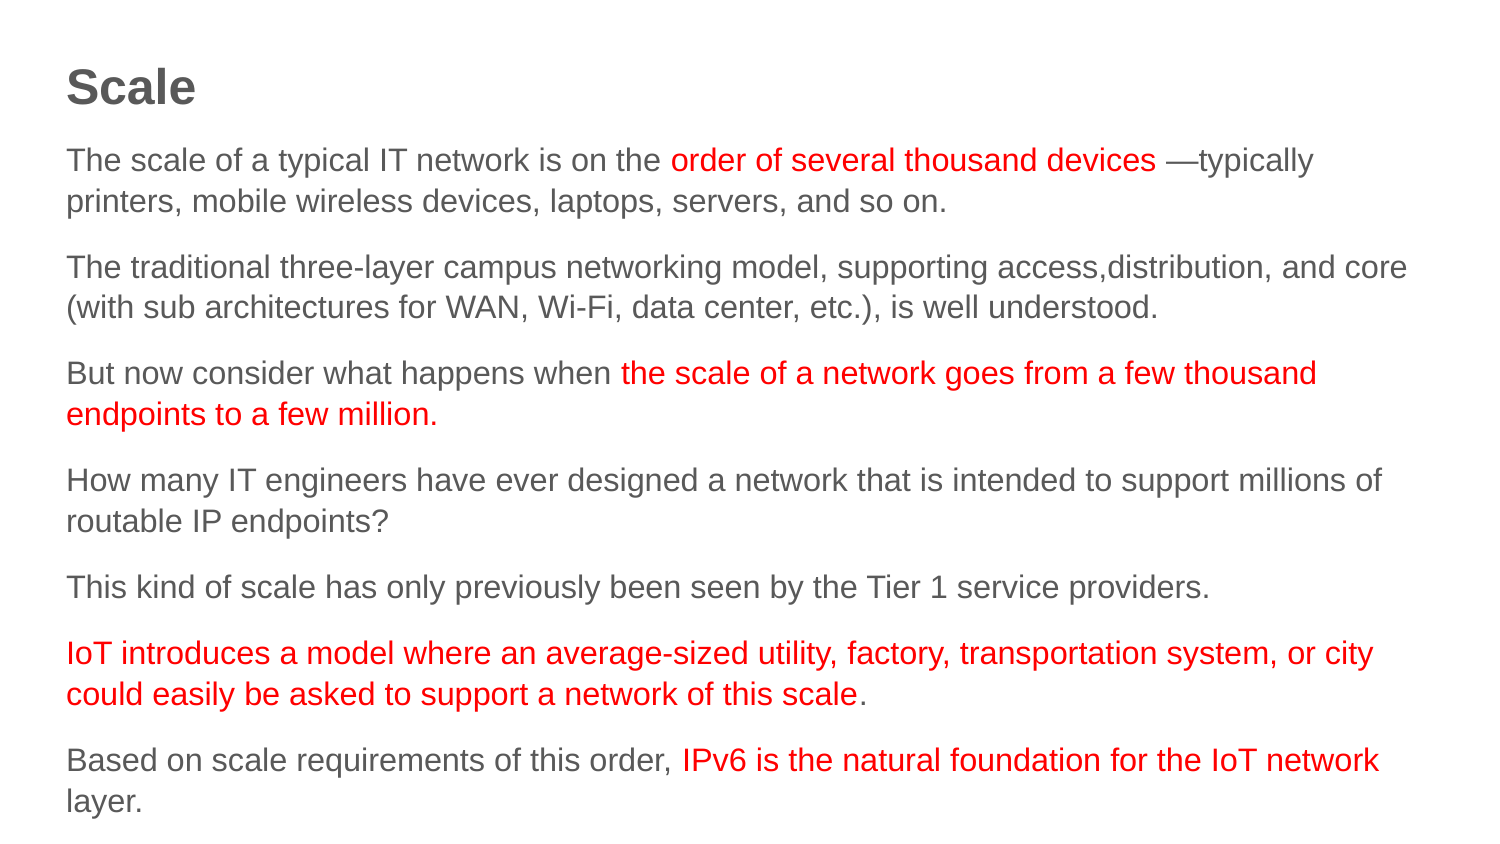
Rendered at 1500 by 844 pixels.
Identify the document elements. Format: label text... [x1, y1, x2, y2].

title Scale [51, 39, 1449, 121]
list The scale of a typical IT network is on the order of several thousand devices —typically printers, mobile wireless devices, laptops, servers, and so on. The traditional three-layer campus networking model, supporting access,distribution, and core (with sub architectures for WAN, Wi-Fi, data center, etc.), is well understood. But now consider what happens when the scale of a network goes from a few thousand endpoints to a few million. How many IT engineers have ever designed a network that is intended to support millions of routable IP endpoints? This kind of scale has only previously been seen by the Tier 1 service providers. IoT introduces a model where an average-sized utility, factory, transportation system, or city could easily be asked to support a network of this scale. Based on scale requirements of this order, IPv6 is the natural foundation for the IoT network layer. [51, 121, 1449, 844]
